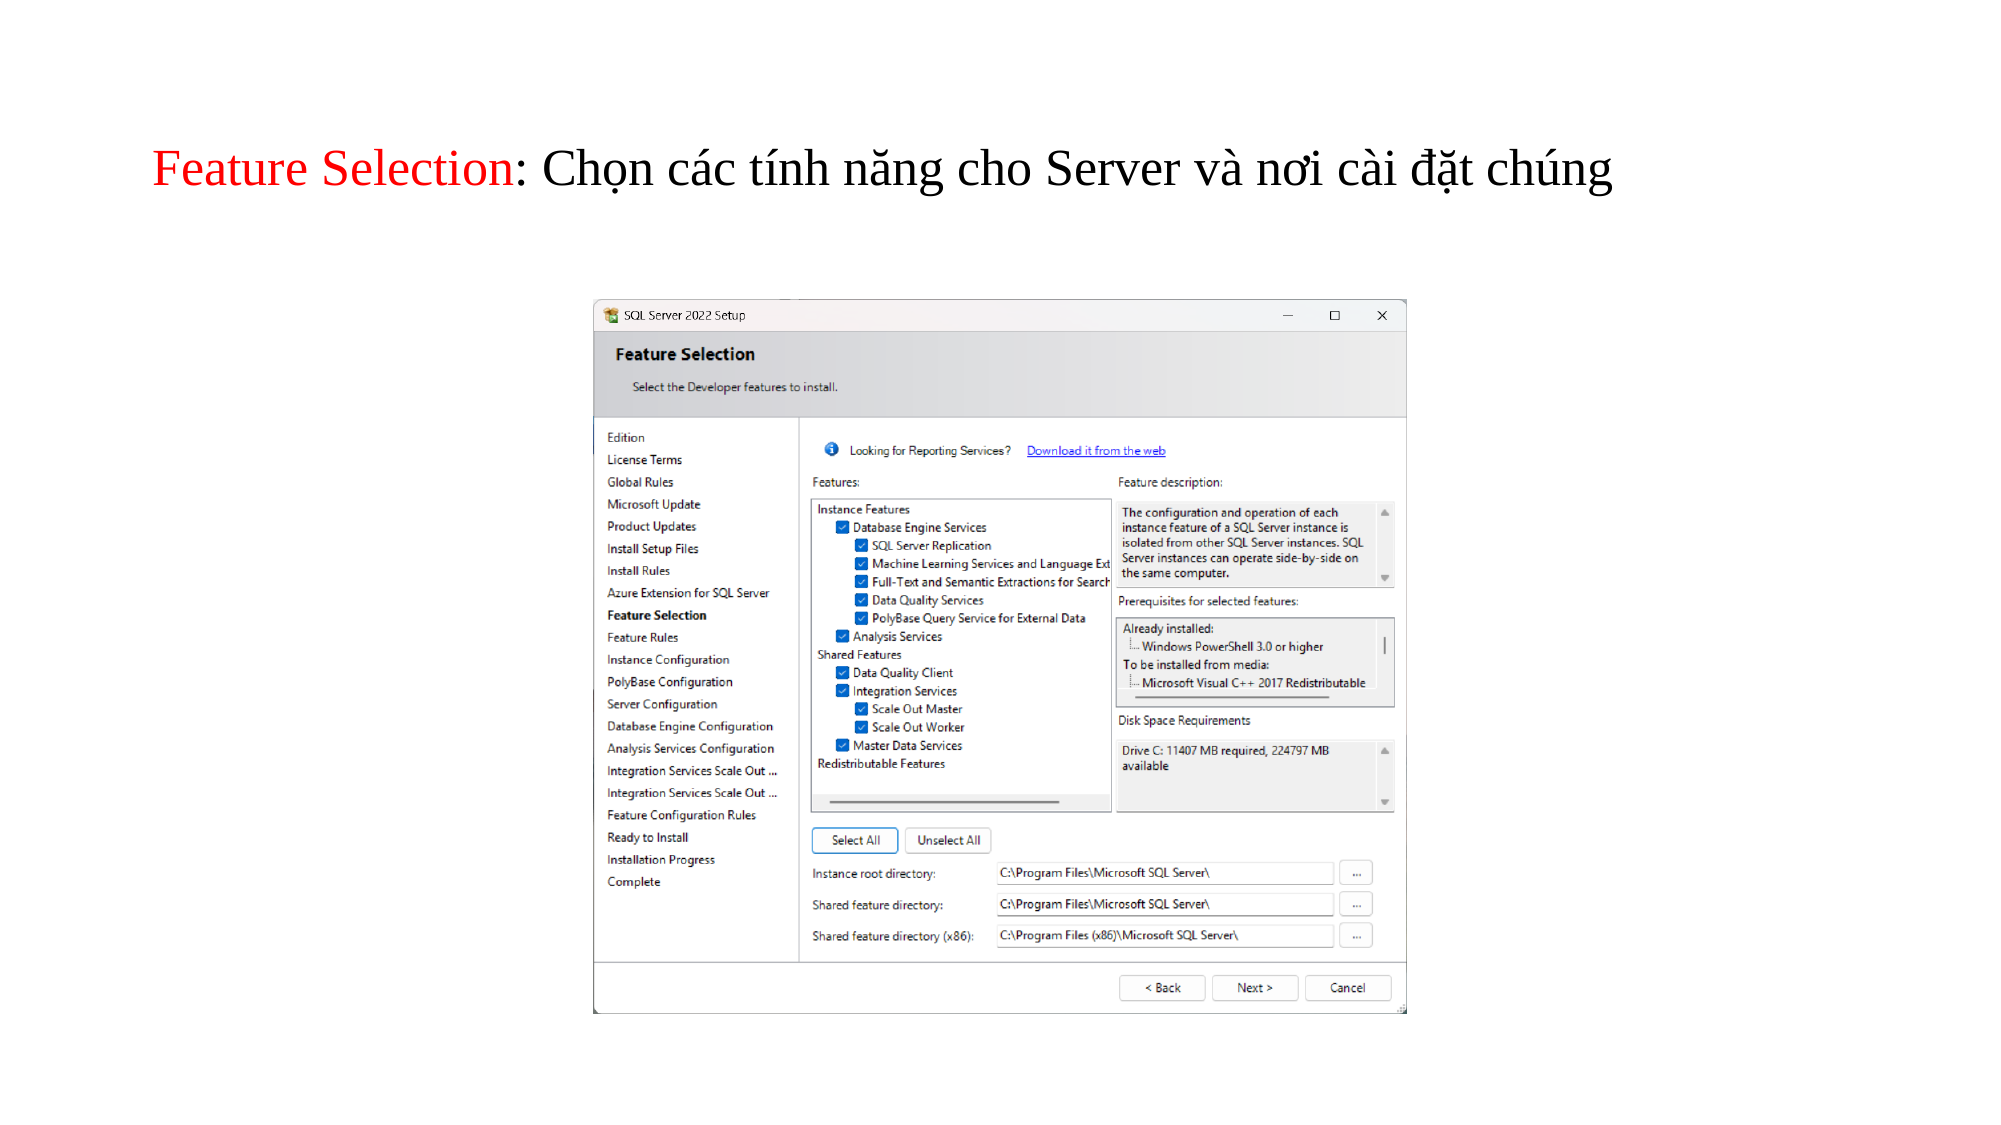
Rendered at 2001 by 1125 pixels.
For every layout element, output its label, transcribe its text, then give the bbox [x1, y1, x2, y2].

title Feature Selection: Chọn các tính năng cho Server và nơi cài đặt chúng [137, 59, 1863, 278]
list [593, 299, 1407, 1014]
